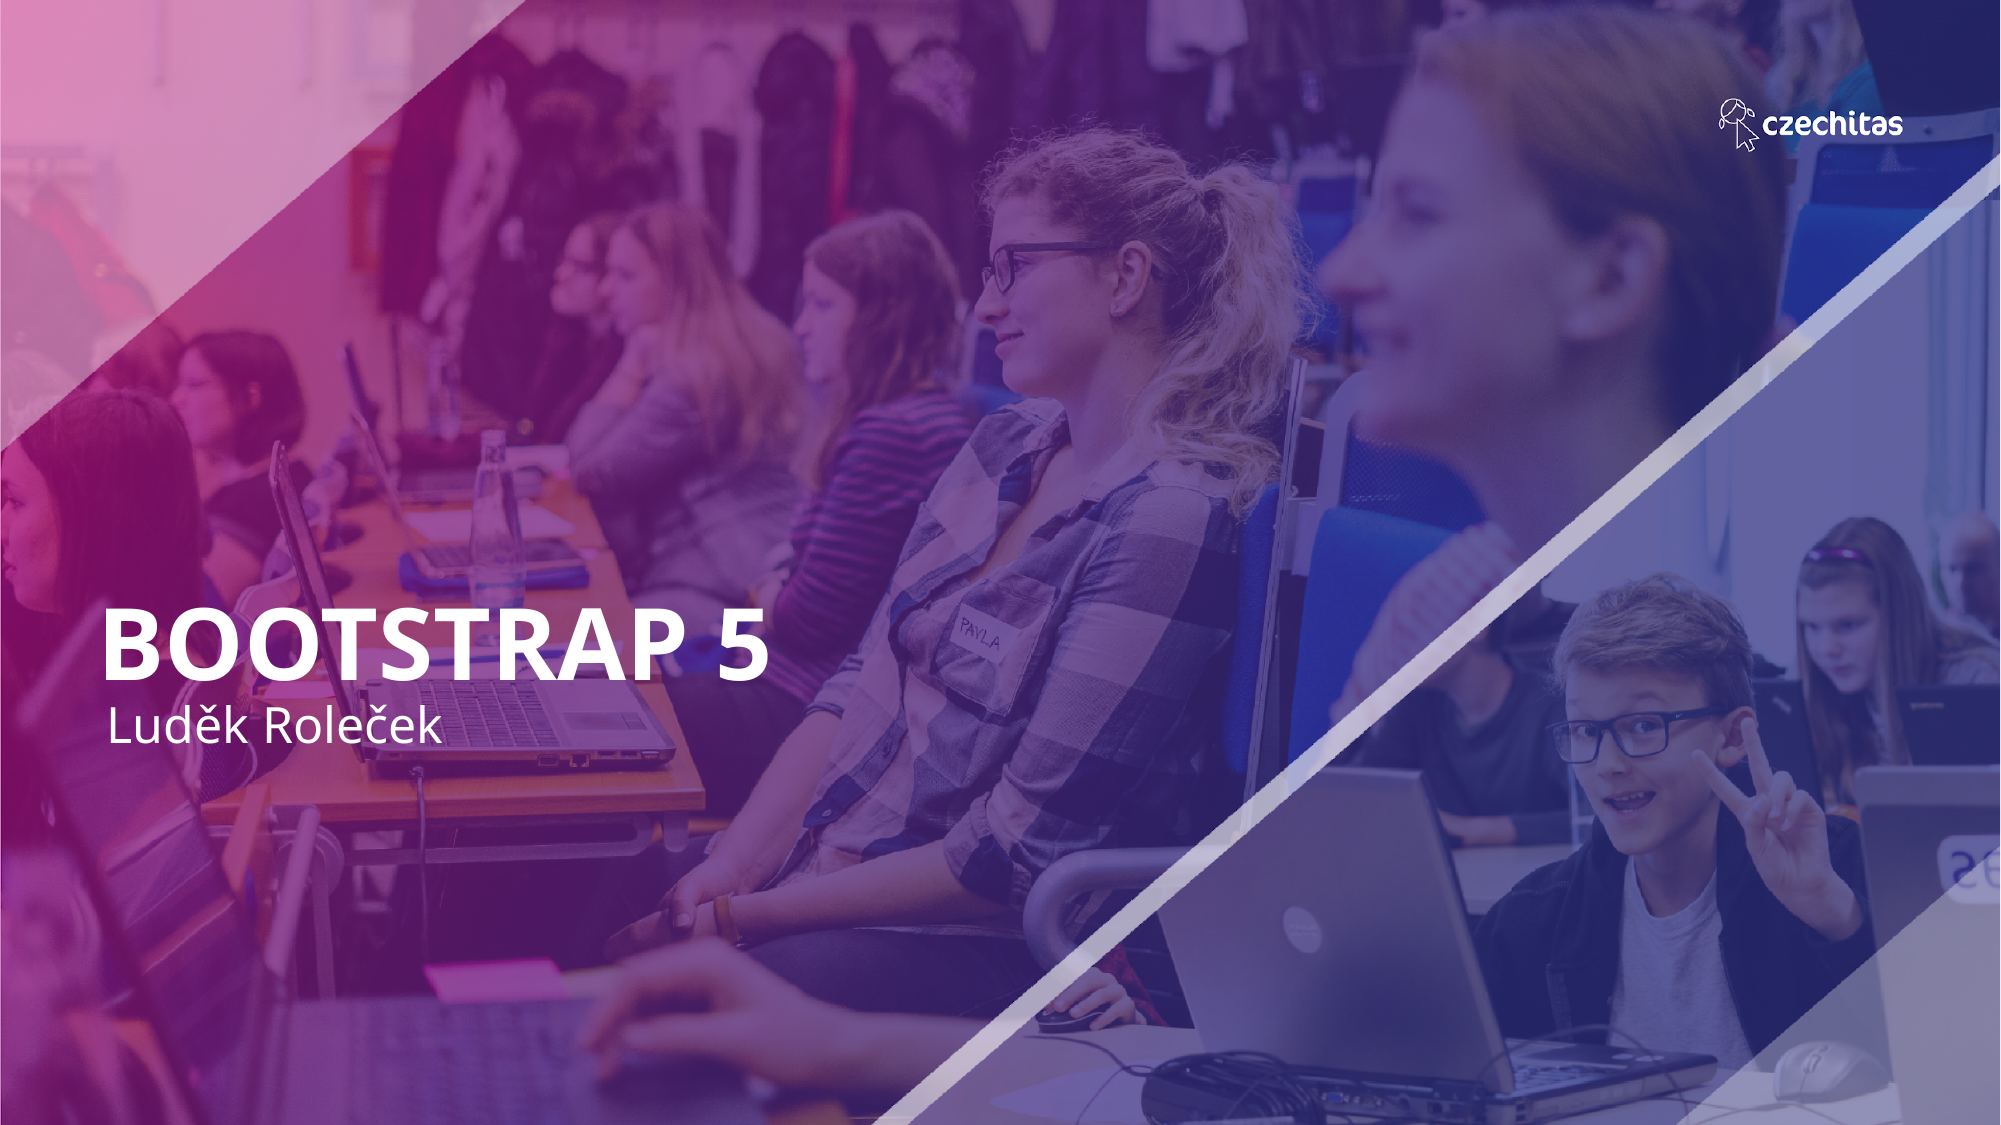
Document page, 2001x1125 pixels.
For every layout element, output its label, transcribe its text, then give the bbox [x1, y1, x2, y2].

subtitle Luděk Roleček [106, 700, 1223, 848]
title BOOTSTRAP 5 [97, 326, 1385, 701]
picture [0, 0, 2001, 1125]
